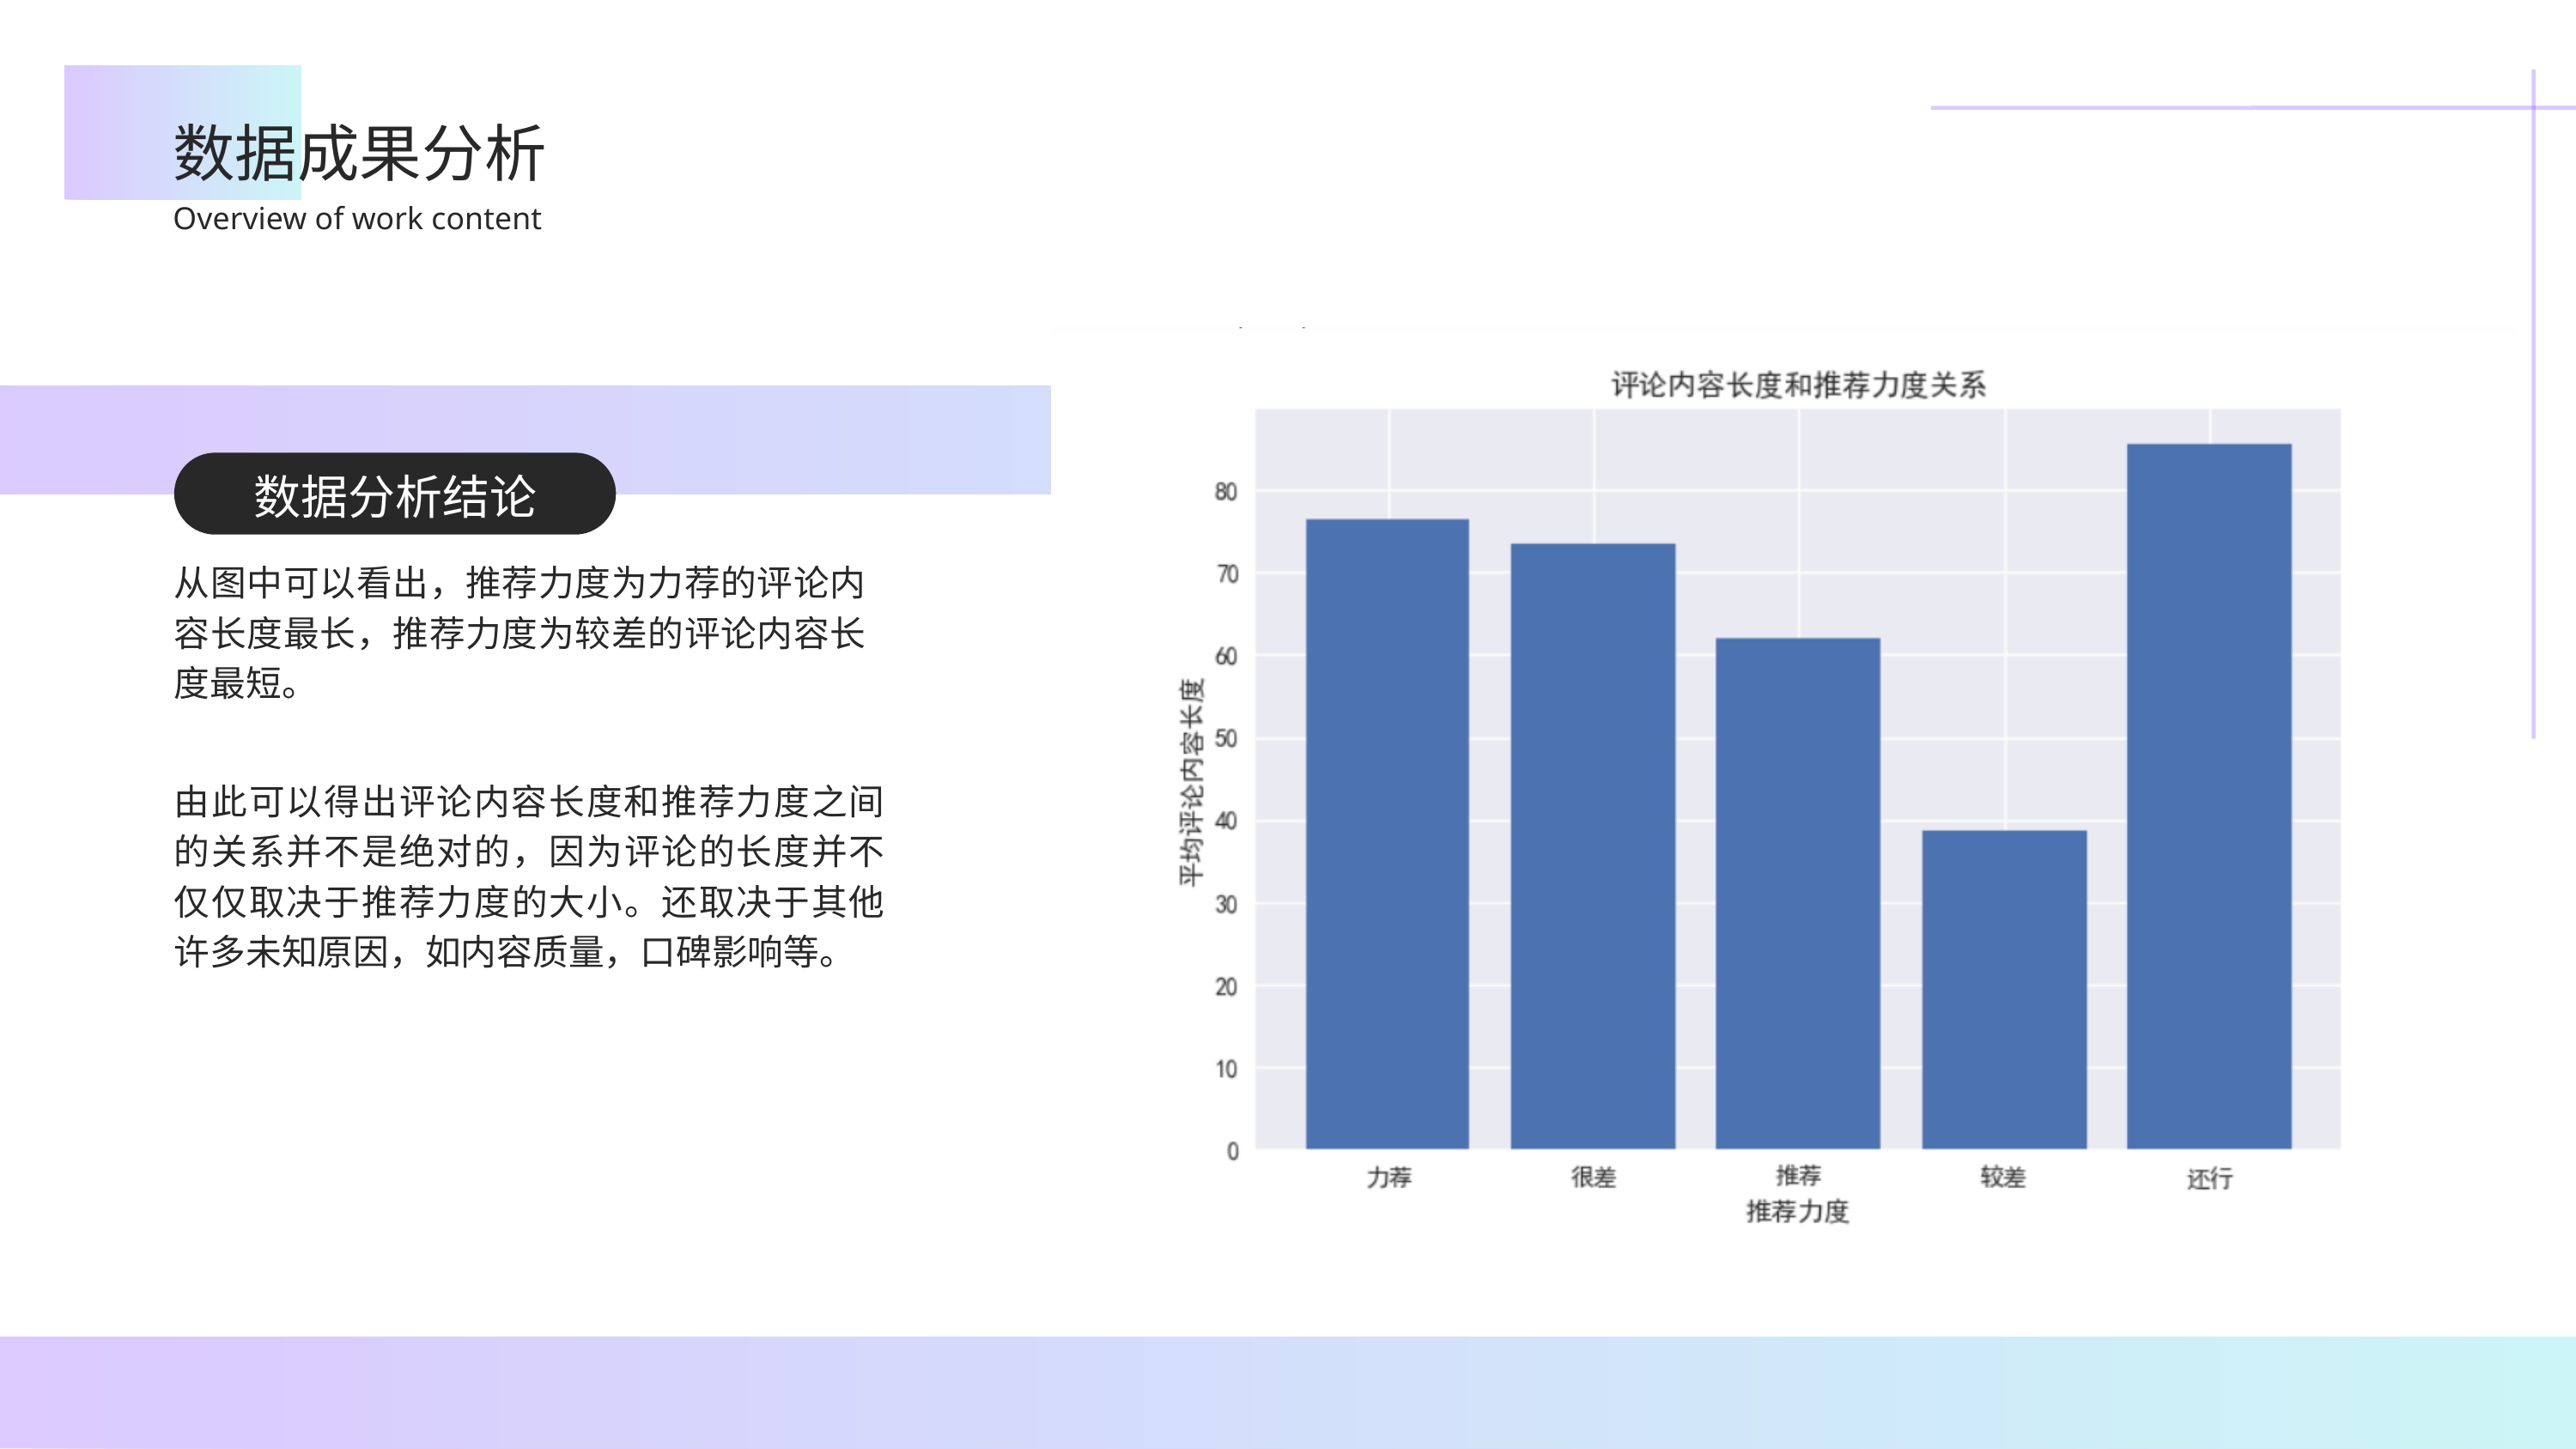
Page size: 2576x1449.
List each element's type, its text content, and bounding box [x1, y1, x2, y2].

text_box 从图中可以看出，推荐力度为力荐的评论内容长度最长，推荐力度为较差的评论内容长度最短。 [173, 553, 866, 704]
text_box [173, 452, 617, 535]
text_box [64, 64, 301, 200]
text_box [0, 385, 1047, 495]
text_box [0, 1336, 2576, 1449]
text_box 由此可以得出评论内容长度和推荐力度之间的关系并不是绝对的，因为评论的长度并不仅仅取决于推荐力度的大小。还取决于其他许多未知原因，如内容质量，口碑影响等。 [173, 772, 885, 1178]
picture [1051, 326, 2518, 1257]
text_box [173, 101, 576, 234]
